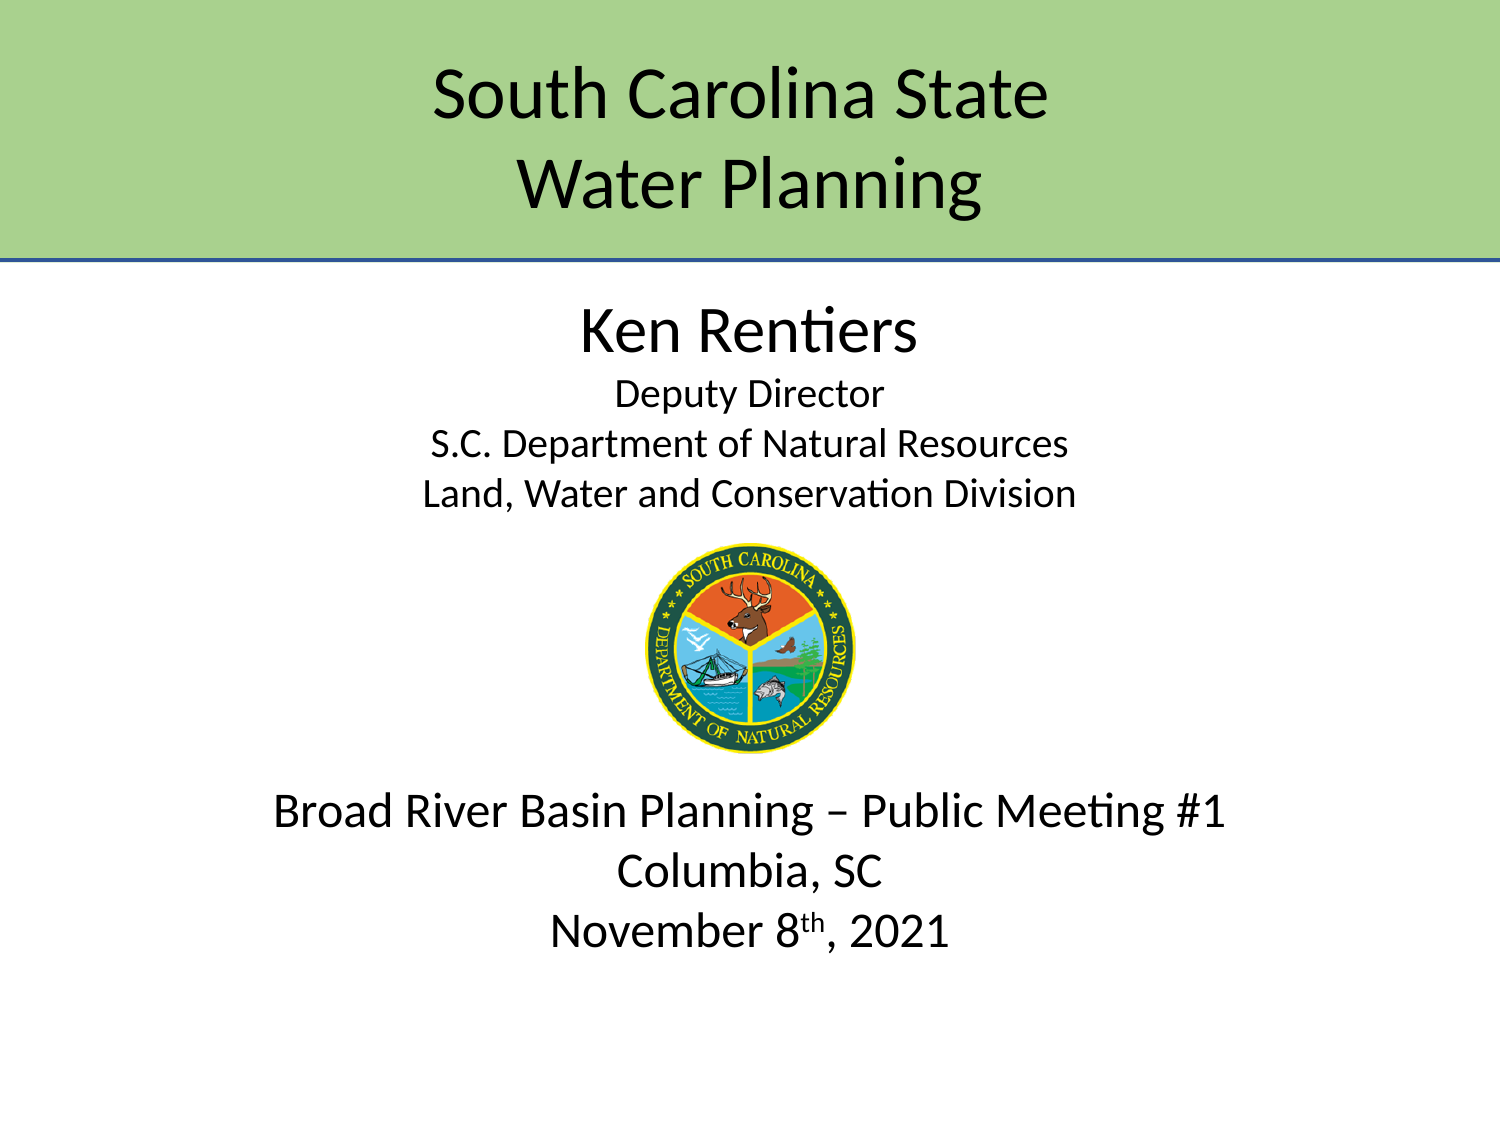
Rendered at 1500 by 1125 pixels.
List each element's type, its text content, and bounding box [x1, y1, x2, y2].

text_box Ken Rentiers Deputy Director S.C. Department of Natural Resources Land, Water and Conservation Division [230, 278, 1270, 524]
text_box South Carolina State Water Planning [321, 35, 1179, 231]
picture [644, 542, 856, 754]
text_box [0, 0, 1500, 258]
text_box Broad River Basin Planning – Public Meeting #1 Columbia, SC November 8th, 2021 [230, 770, 1270, 1001]
